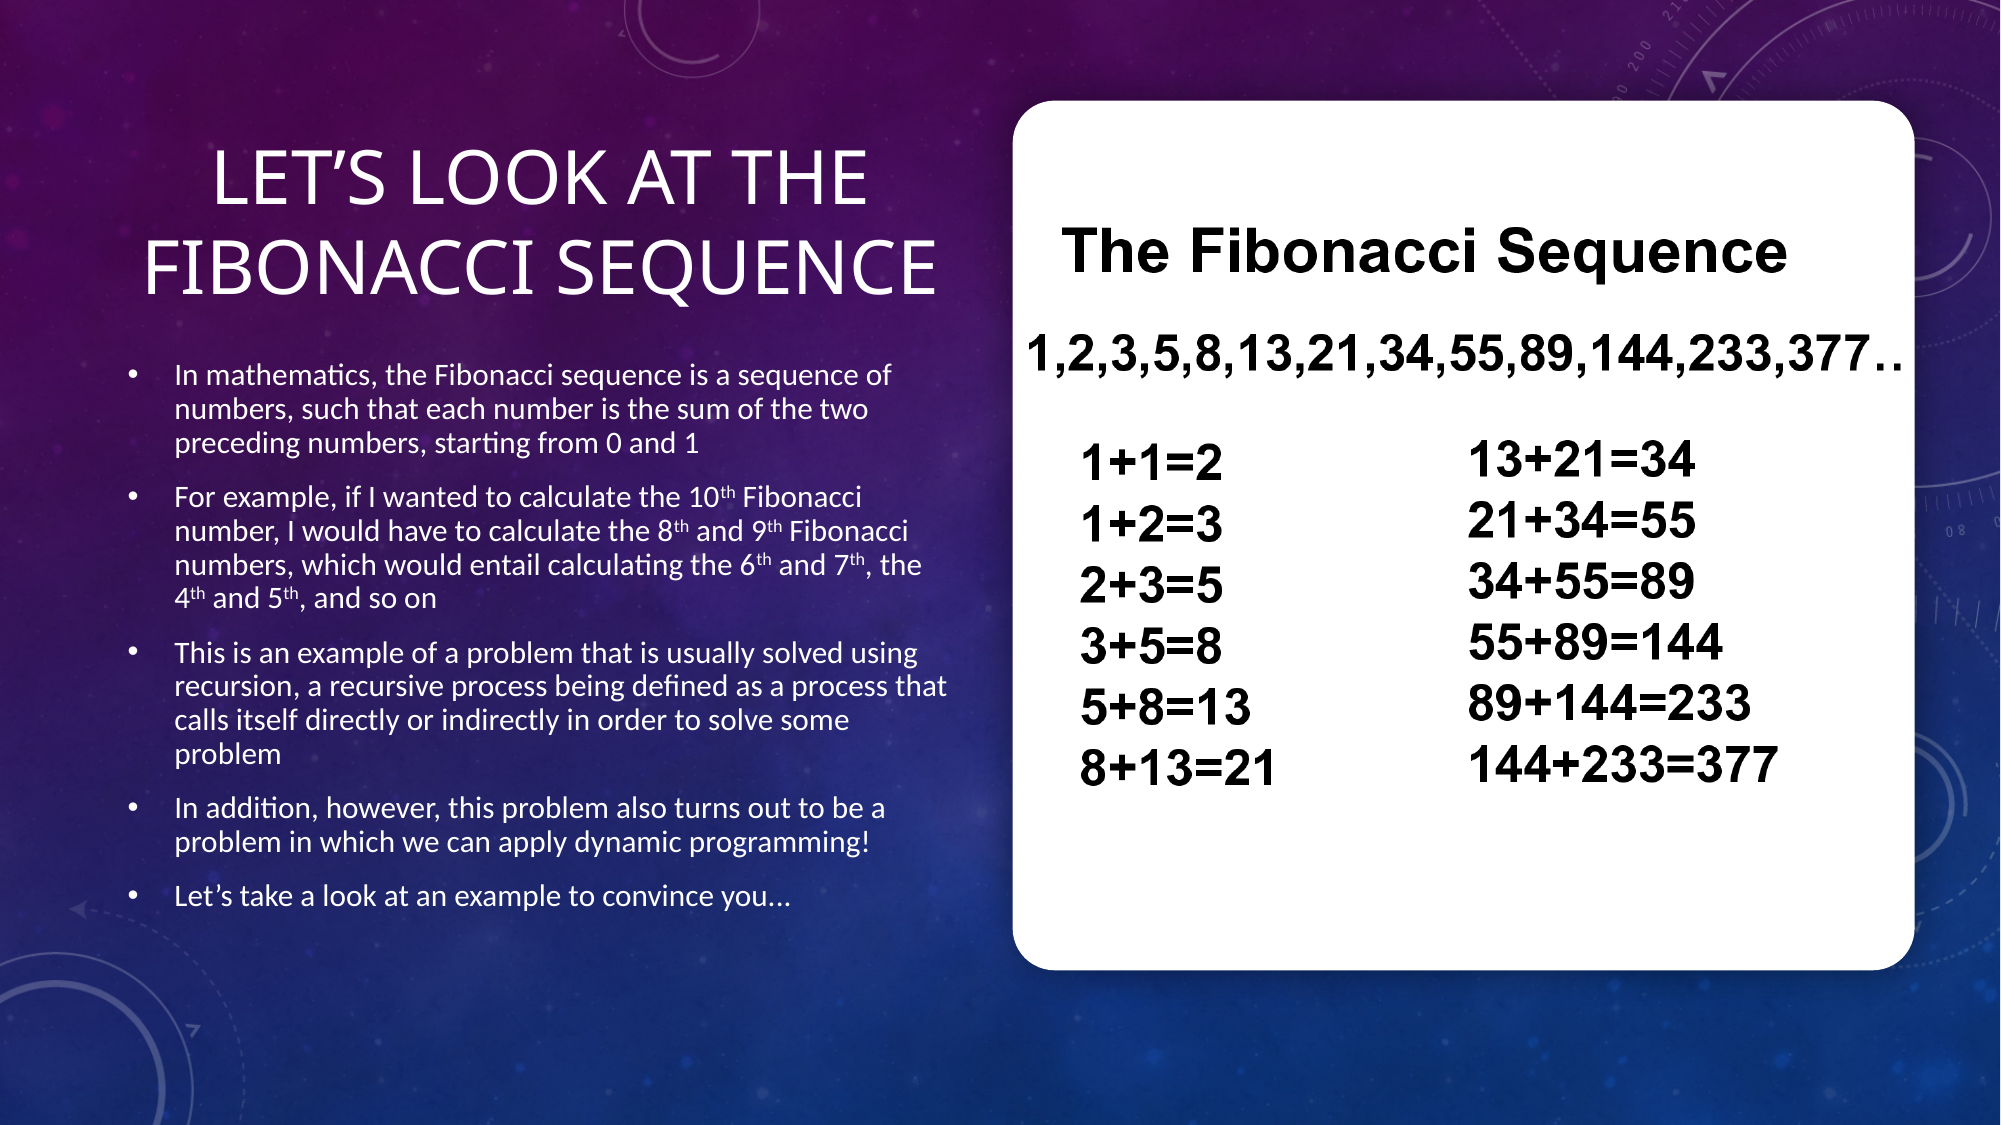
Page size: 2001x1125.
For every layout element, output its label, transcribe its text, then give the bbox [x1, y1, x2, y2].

list In mathematics, the Fibonacci sequence is a sequence of numbers, such that each number is the sum of the two preceding numbers, starting from 0 and 1 For example, if I wanted to calculate the 10th Fibonacci number, I would have to calculate the 8th and 9th Fibonacci numbers, which would entail calculating the 6th and 7th, the 4th and 5th, and so on This is an example of a problem that is usually solved using recursion, a recursive process being defined as a process that calls itself directly or indirectly in order to solve some problem In addition, however, this problem also turns out to be a problem in which we can apply dynamic programming! Let’s take a look at an example to convince you... [112, 351, 969, 950]
picture [0, 0, 2001, 1125]
title Let’s look at the Fibonacci sequence [112, 99, 969, 339]
